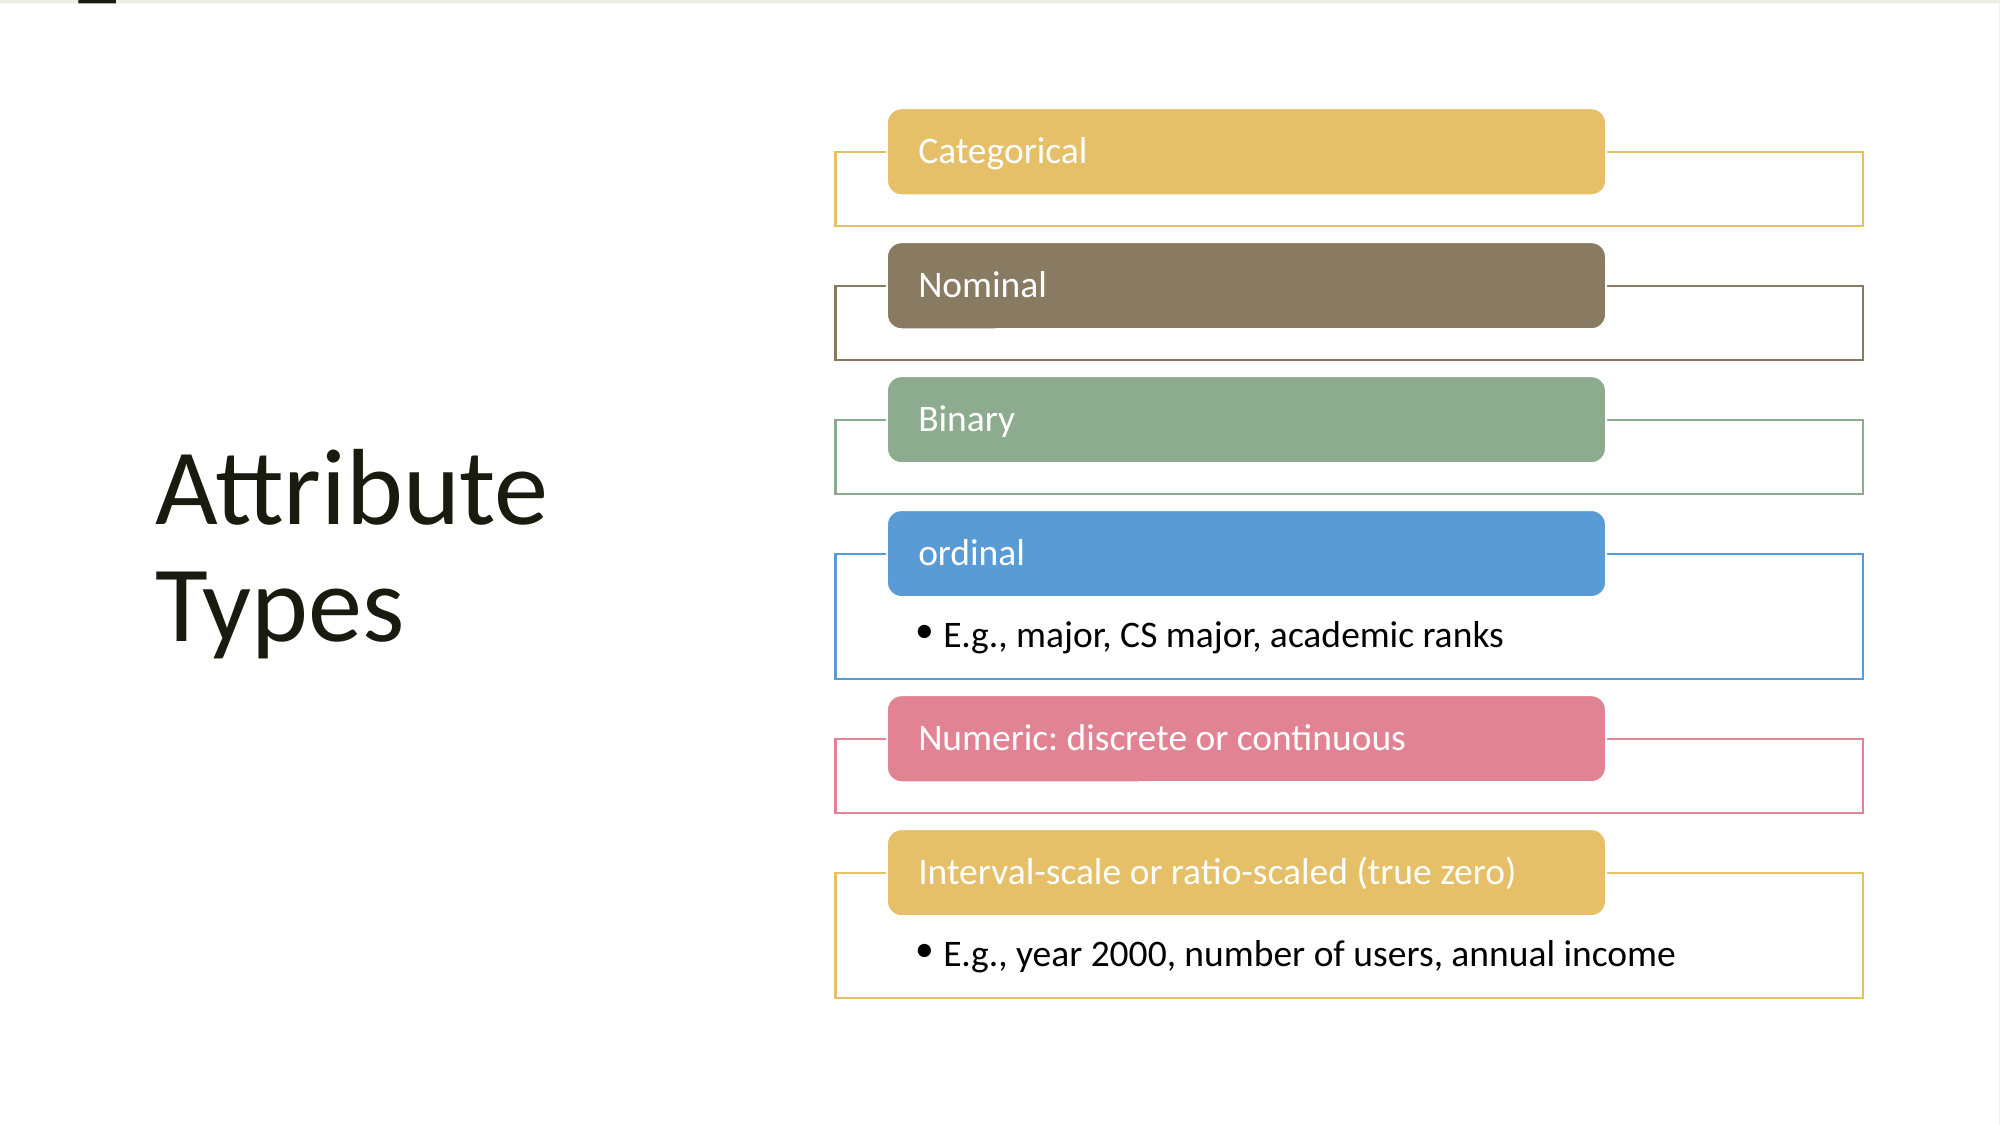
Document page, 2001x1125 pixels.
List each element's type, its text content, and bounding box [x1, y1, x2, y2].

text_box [835, 108, 1863, 999]
title Attribute Types [137, 91, 691, 1005]
text_box [0, 3, 2000, 1125]
text_box [833, 428, 1863, 1014]
